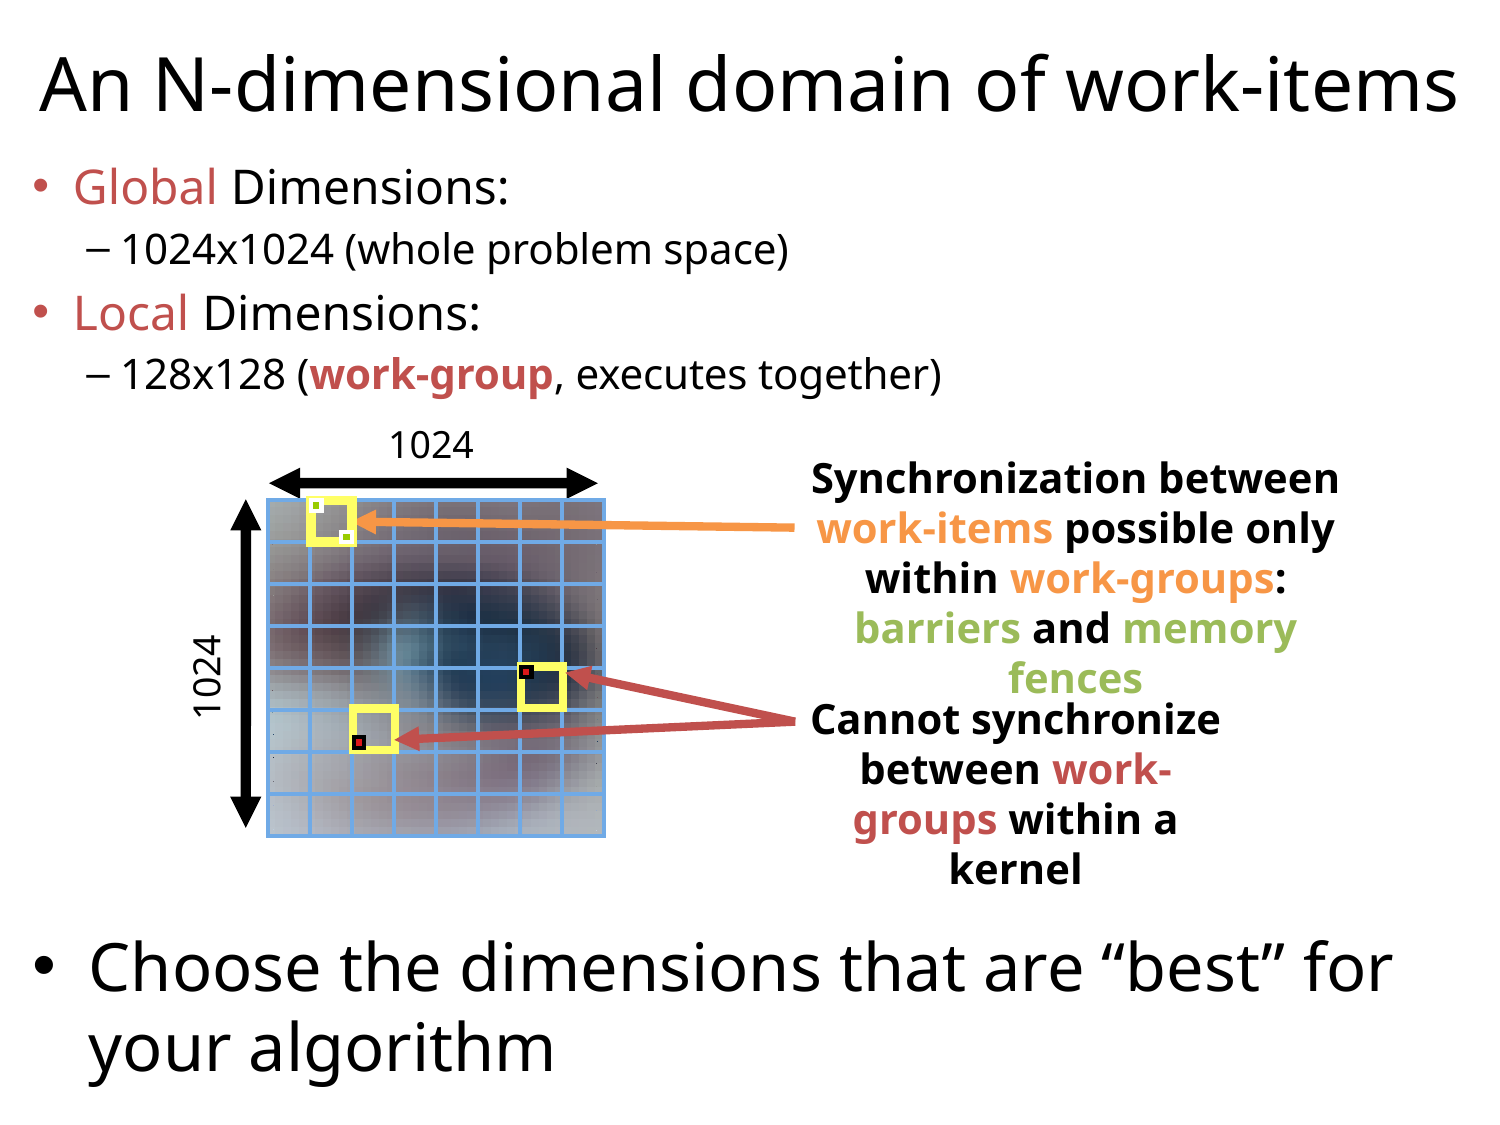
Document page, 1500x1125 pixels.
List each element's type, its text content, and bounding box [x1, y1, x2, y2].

text_box Synchronization between work-items possible only within work-groups: barriers and memory fences [793, 452, 1353, 753]
picture [267, 499, 352, 541]
text_box 1024 [382, 420, 484, 466]
text_box [268, 476, 598, 490]
text_box Cannot synchronize between work-groups within a kernel [793, 693, 1233, 943]
text_box Choose the dimensions that are “best” for your algorithm [17, 916, 1471, 1094]
text_box Global Dimensions: 1024x1024 (whole problem space) Local Dimensions: 128x128 (work-group, executes together) [17, 148, 1471, 409]
text_box 1024 [183, 625, 228, 727]
text_box An N-dimensional domain of work-items [0, 2, 1500, 161]
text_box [267, 541, 605, 837]
text_box [239, 499, 253, 828]
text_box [353, 666, 532, 748]
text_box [352, 499, 605, 541]
